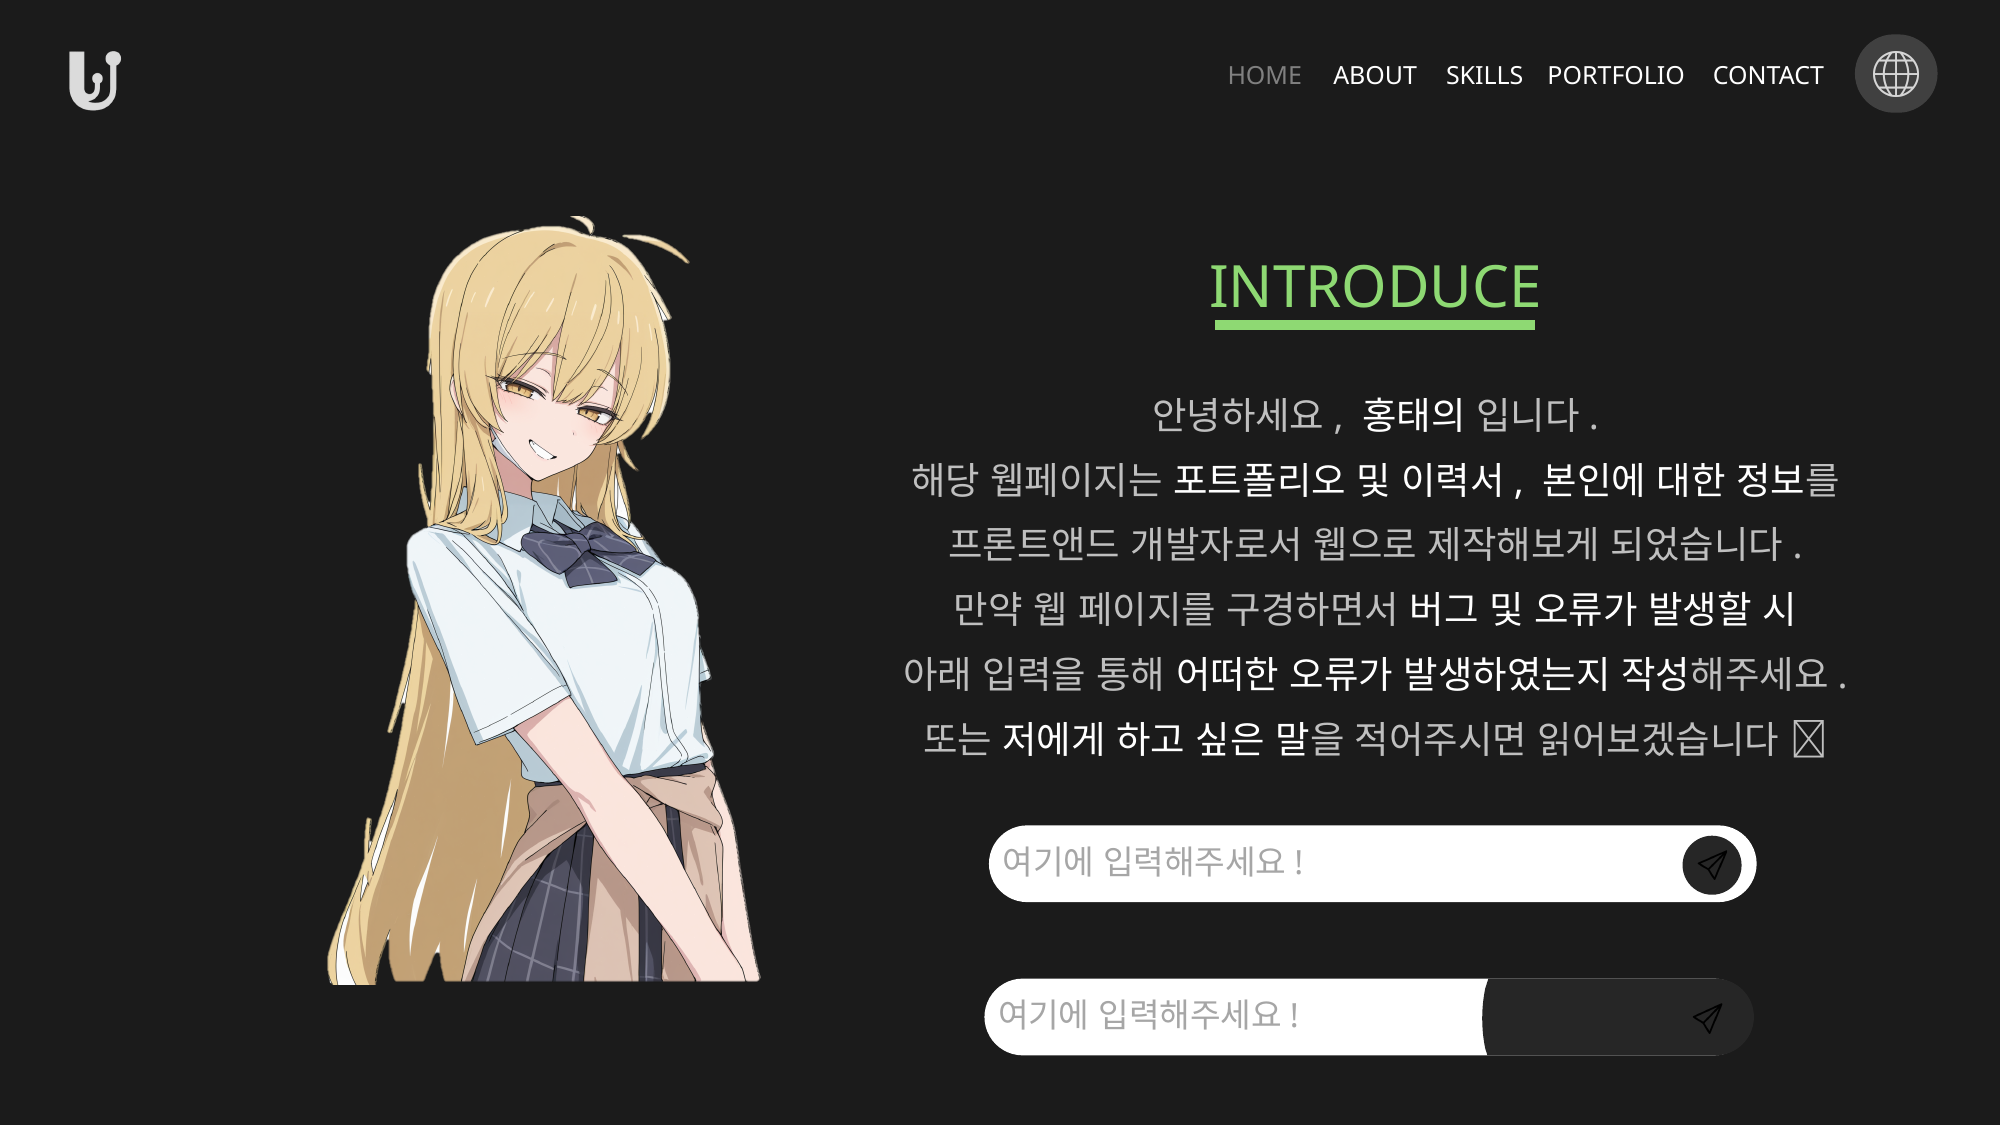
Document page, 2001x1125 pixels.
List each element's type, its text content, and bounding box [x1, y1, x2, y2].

text_box 프론트앤드 개발자로서 웹으로 제작해보게 되었습니다. [933, 514, 1818, 574]
text_box [1853, 32, 1940, 115]
text_box ABOUT [1318, 51, 1431, 97]
text_box CONTACT [1698, 51, 1840, 97]
text_box INTRODUCE [1194, 241, 1557, 327]
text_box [983, 978, 1755, 1056]
text_box PORTFOLIO [1532, 51, 1698, 97]
text_box 안녕하세요, 홍태의 입니다. [1137, 384, 1614, 445]
text_box 해당 웹페이지는 포트폴리오 및 이력서, 본인에 대한 정보를 [896, 449, 1855, 509]
text_box SKILLS [1431, 51, 1532, 97]
picture [274, 205, 881, 986]
picture [1873, 51, 1920, 98]
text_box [988, 824, 1758, 903]
text_box 만약 웹 페이지를 구경하면서 버그 및 오류가 발생할 시 [939, 579, 1812, 639]
text_box HOME [1212, 51, 1317, 97]
text_box 또는 저에게 하고 싶은 말을 적어주시면 읽어보겠습니다  [908, 708, 1843, 769]
text_box 아래 입력을 통해 어떠한 오류가 발생하였는지 작성해주세요. [888, 643, 1863, 704]
picture [61, 48, 127, 114]
